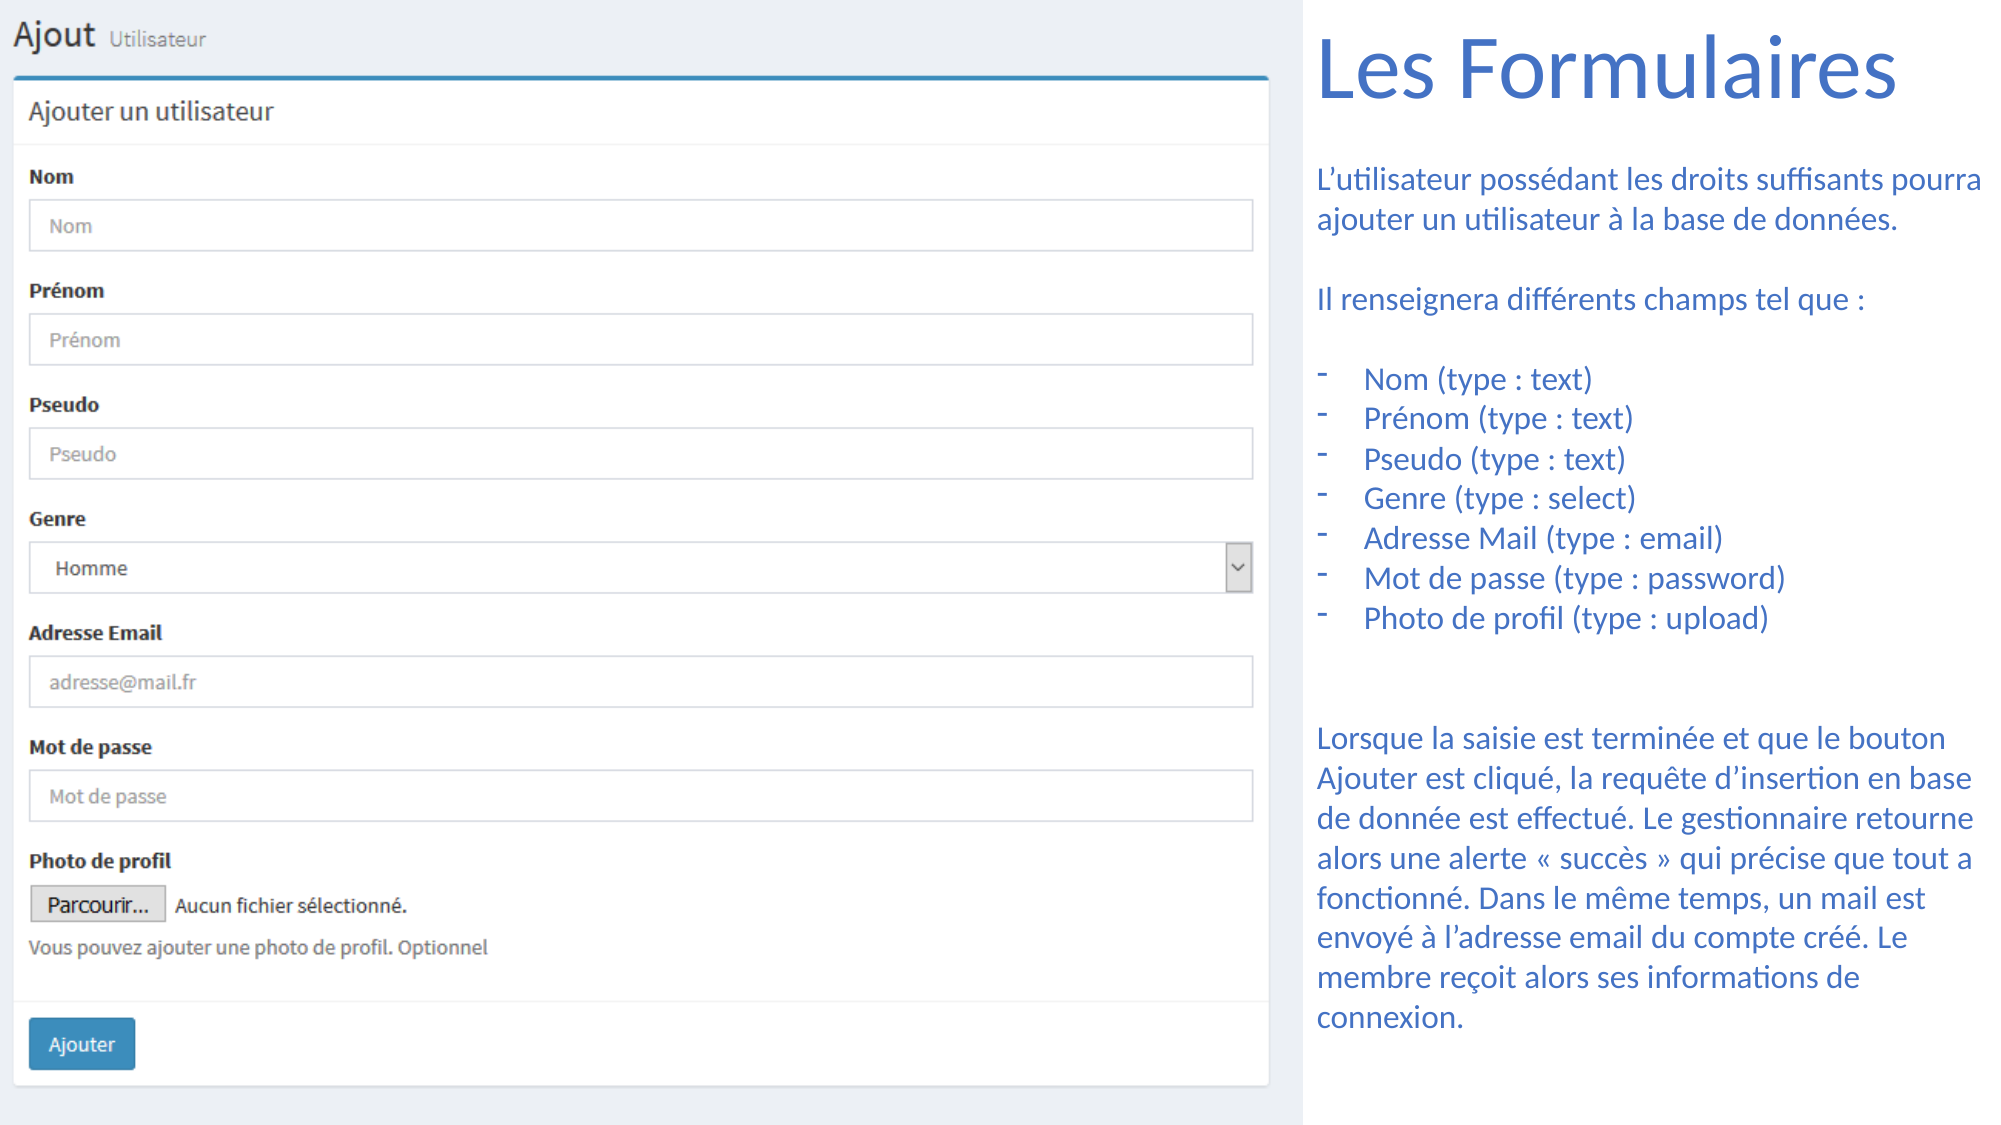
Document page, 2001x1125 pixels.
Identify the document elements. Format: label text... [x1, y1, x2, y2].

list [0, 0, 1303, 1125]
text_box Les Formulaires L’utilisateur possédant les droits suffisants pourra ajouter un utilisateur à la base de données. Il renseignera différents champs tel que : Nom (type : text) Prénom (type : text) Pseudo (type : text) Genre (type : select) Adresse Mail (type : email) Mot de passe (type : password) Photo de profil (type : upload) Lorsque la saisie est terminée et que le bouton Ajouter est cliqué, la requête d’insertion en base de donnée est effectué. Le gestionnaire retourne alors une alerte « succès » qui précise que tout a fonctionné. Dans le même temps, un mail est envoyé à l’adresse email du compte créé. Le membre reçoit alors ses informations de connexion. [1303, 0, 2000, 1043]
